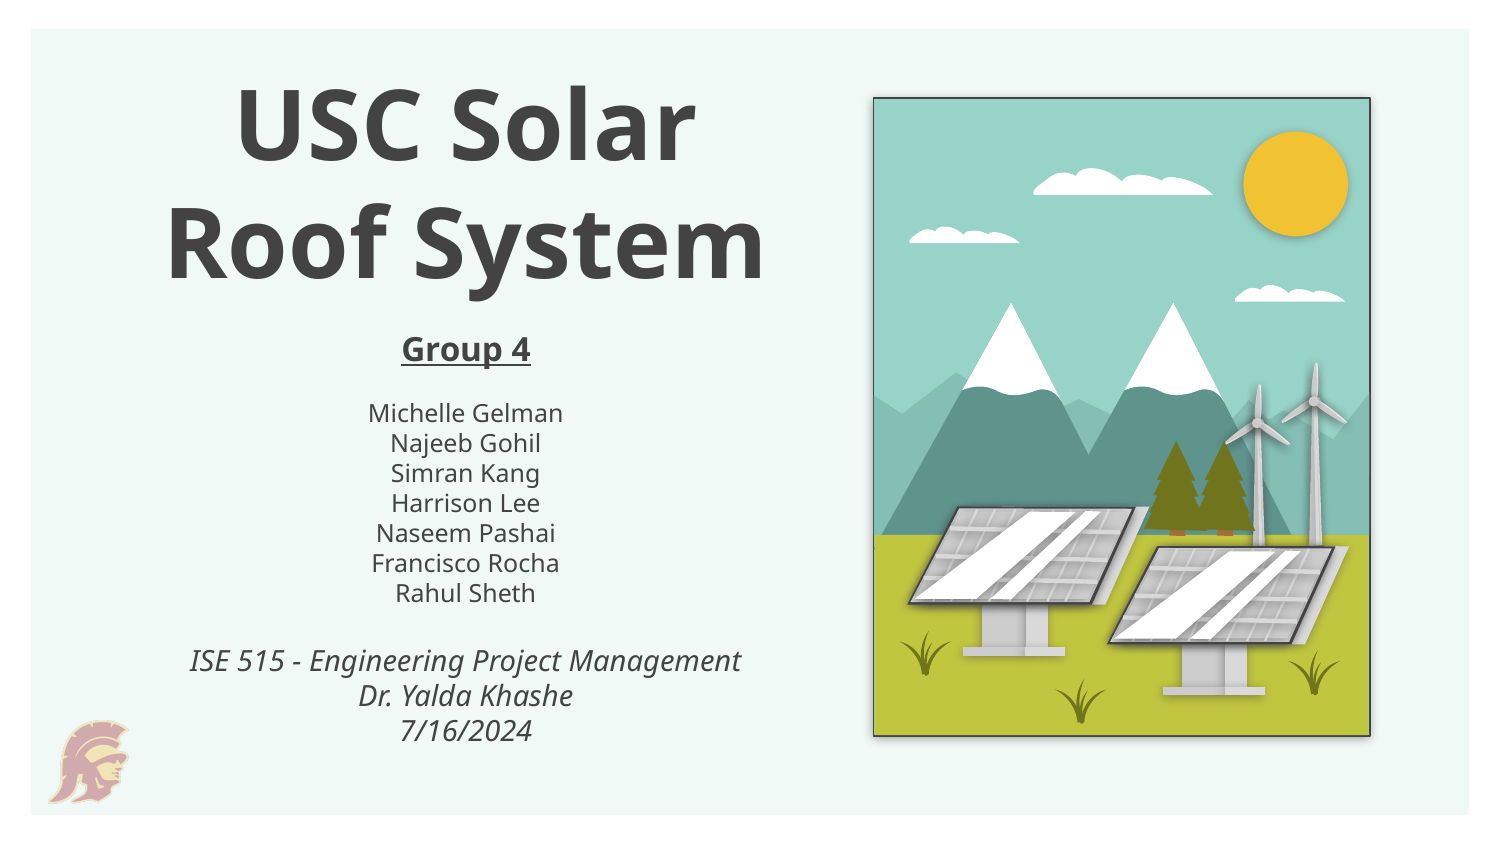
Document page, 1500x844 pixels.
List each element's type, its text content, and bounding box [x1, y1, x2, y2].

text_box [873, 97, 1371, 737]
title USC Solar Roof System [122, 34, 810, 312]
subtitle Group 4 Michelle Gelman Najeeb Gohil Simran Kang Harrison Lee Naseem Pashai Francisco Rocha Rahul Sheth ISE 515 - Engineering Project Management Dr. Yalda Khashe 7/16/2024 [122, 312, 810, 738]
picture [48, 720, 130, 804]
